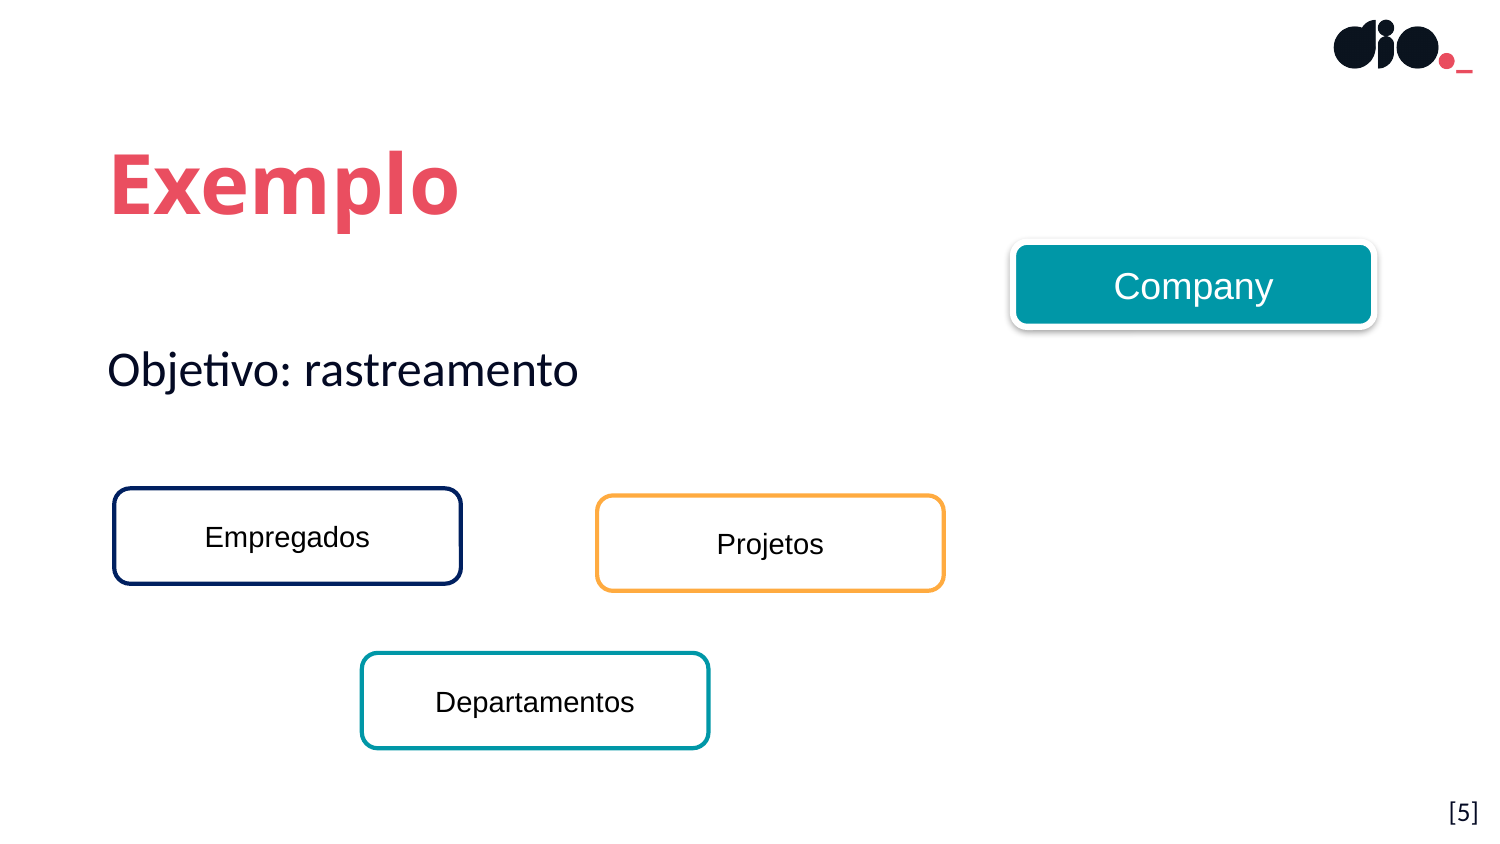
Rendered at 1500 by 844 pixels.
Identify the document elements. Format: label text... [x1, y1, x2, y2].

text_box Departamentos [359, 650, 711, 751]
picture [1333, 19, 1473, 74]
text_box Company [1009, 238, 1378, 331]
text_box Exemplo [92, 104, 1408, 243]
text_box Projetos [595, 493, 946, 593]
text_box Objetivo: rastreamento [92, 243, 1408, 749]
slide_number [<número>] [1403, 779, 1494, 844]
text_box Empregados [112, 486, 463, 586]
